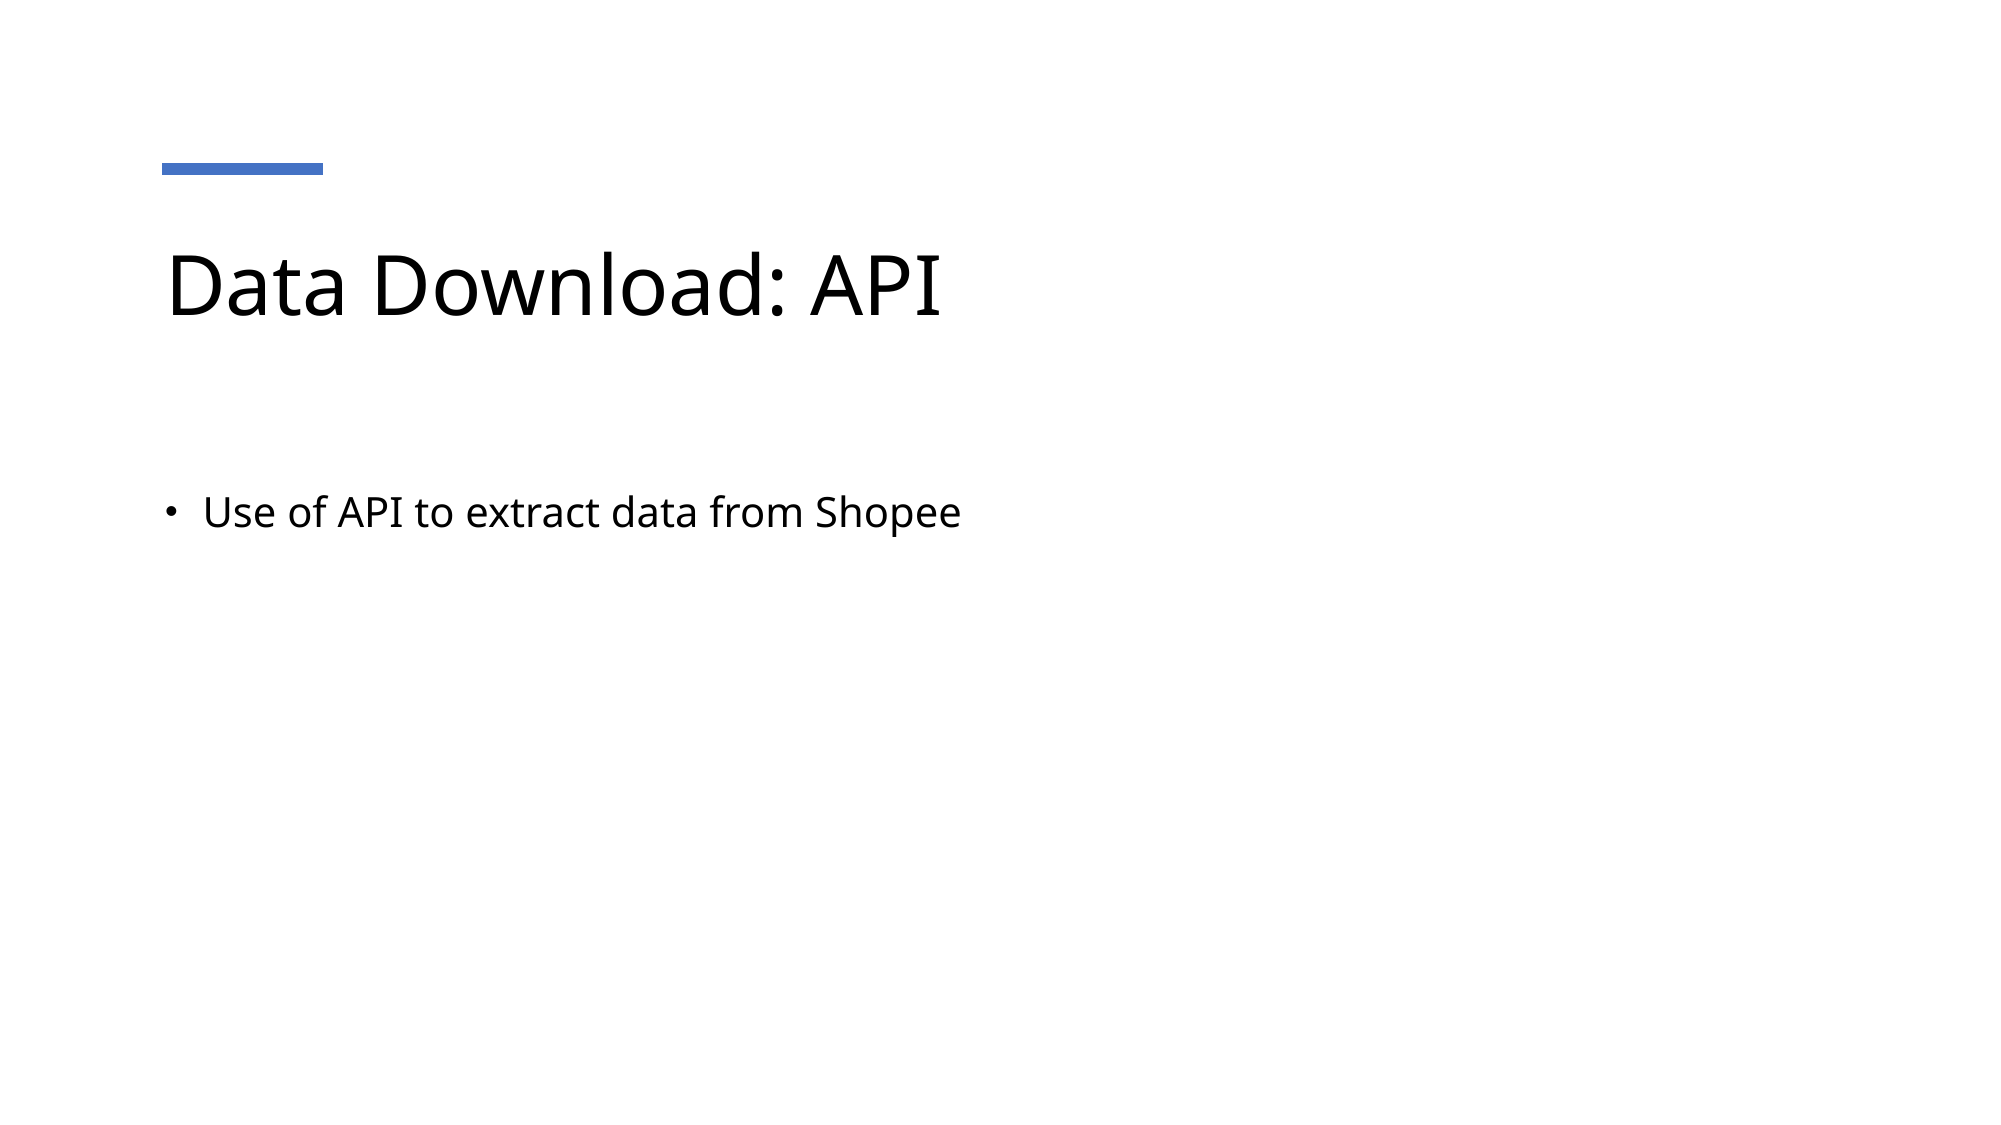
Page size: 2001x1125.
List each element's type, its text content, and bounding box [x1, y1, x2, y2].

title Data Download: API [150, 224, 1850, 441]
text_box Use of API to extract data from Shopee [150, 468, 1850, 975]
